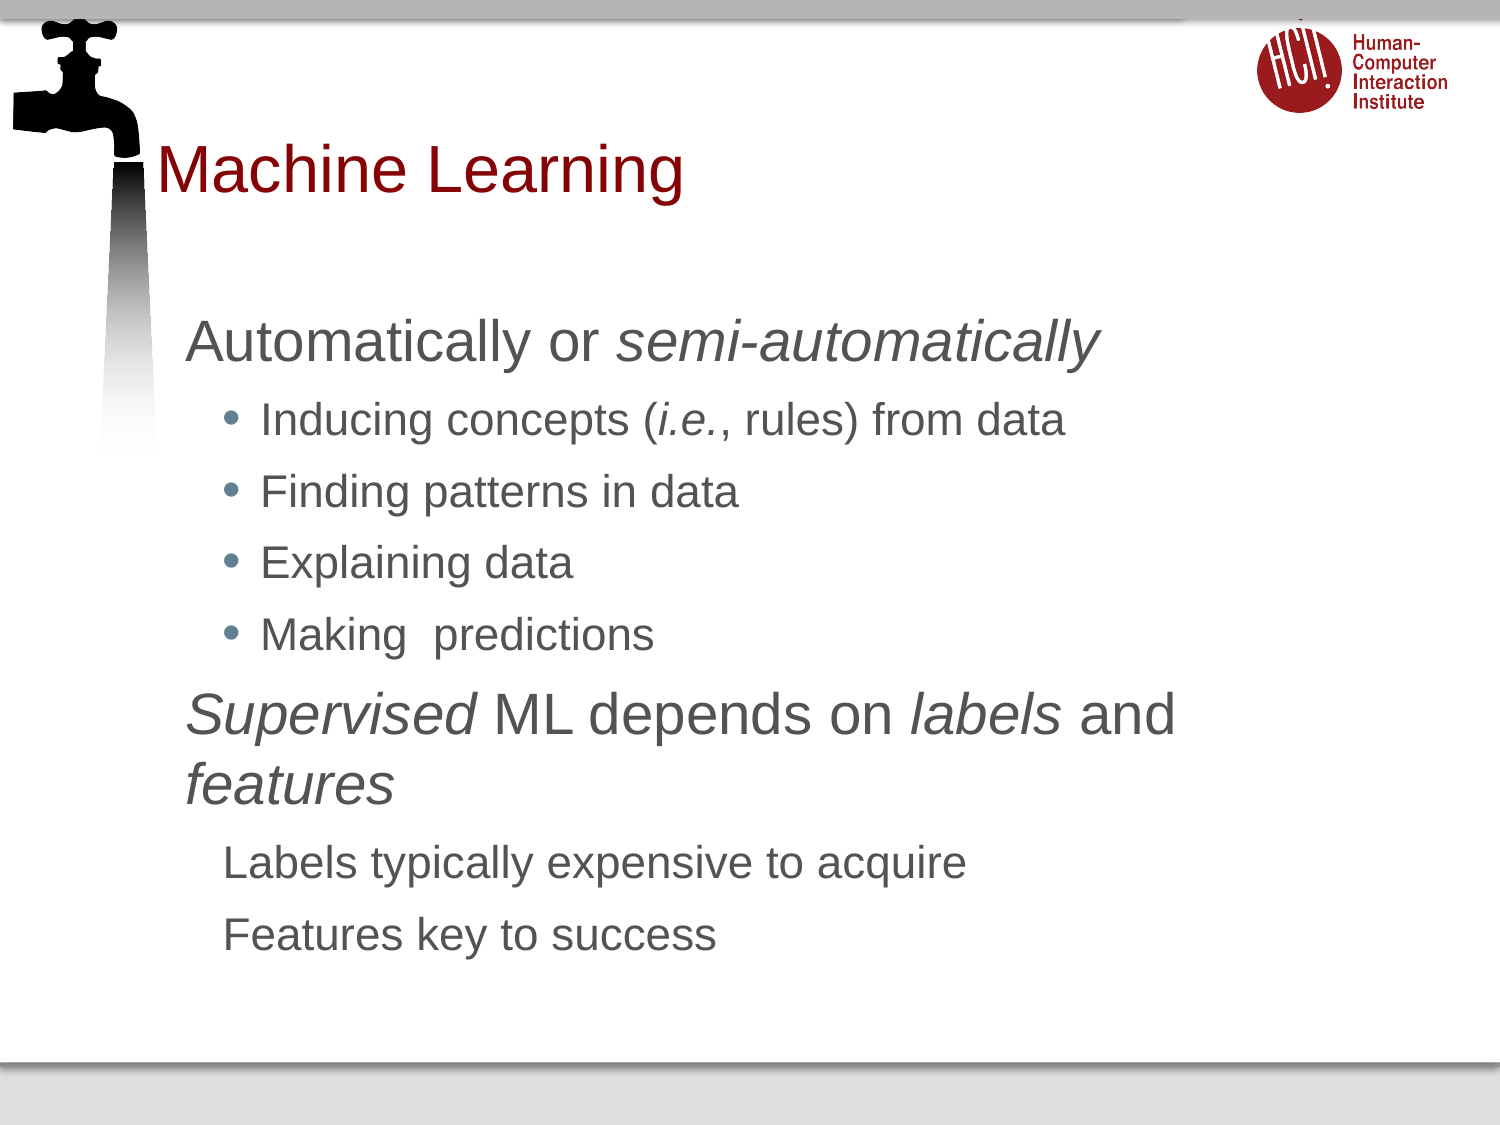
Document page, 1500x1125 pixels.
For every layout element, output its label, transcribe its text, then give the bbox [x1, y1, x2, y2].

picture [13, 20, 140, 158]
title Machine Learning [156, 50, 1187, 214]
picture [1257, 20, 1447, 113]
list Automatically or semi-automatically Inducing concepts (i.e., rules) from data Finding patterns in data Explaining data Making predictions Supervised ML depends on labels and features Labels typically expensive to acquire Features key to success [185, 303, 1342, 1022]
